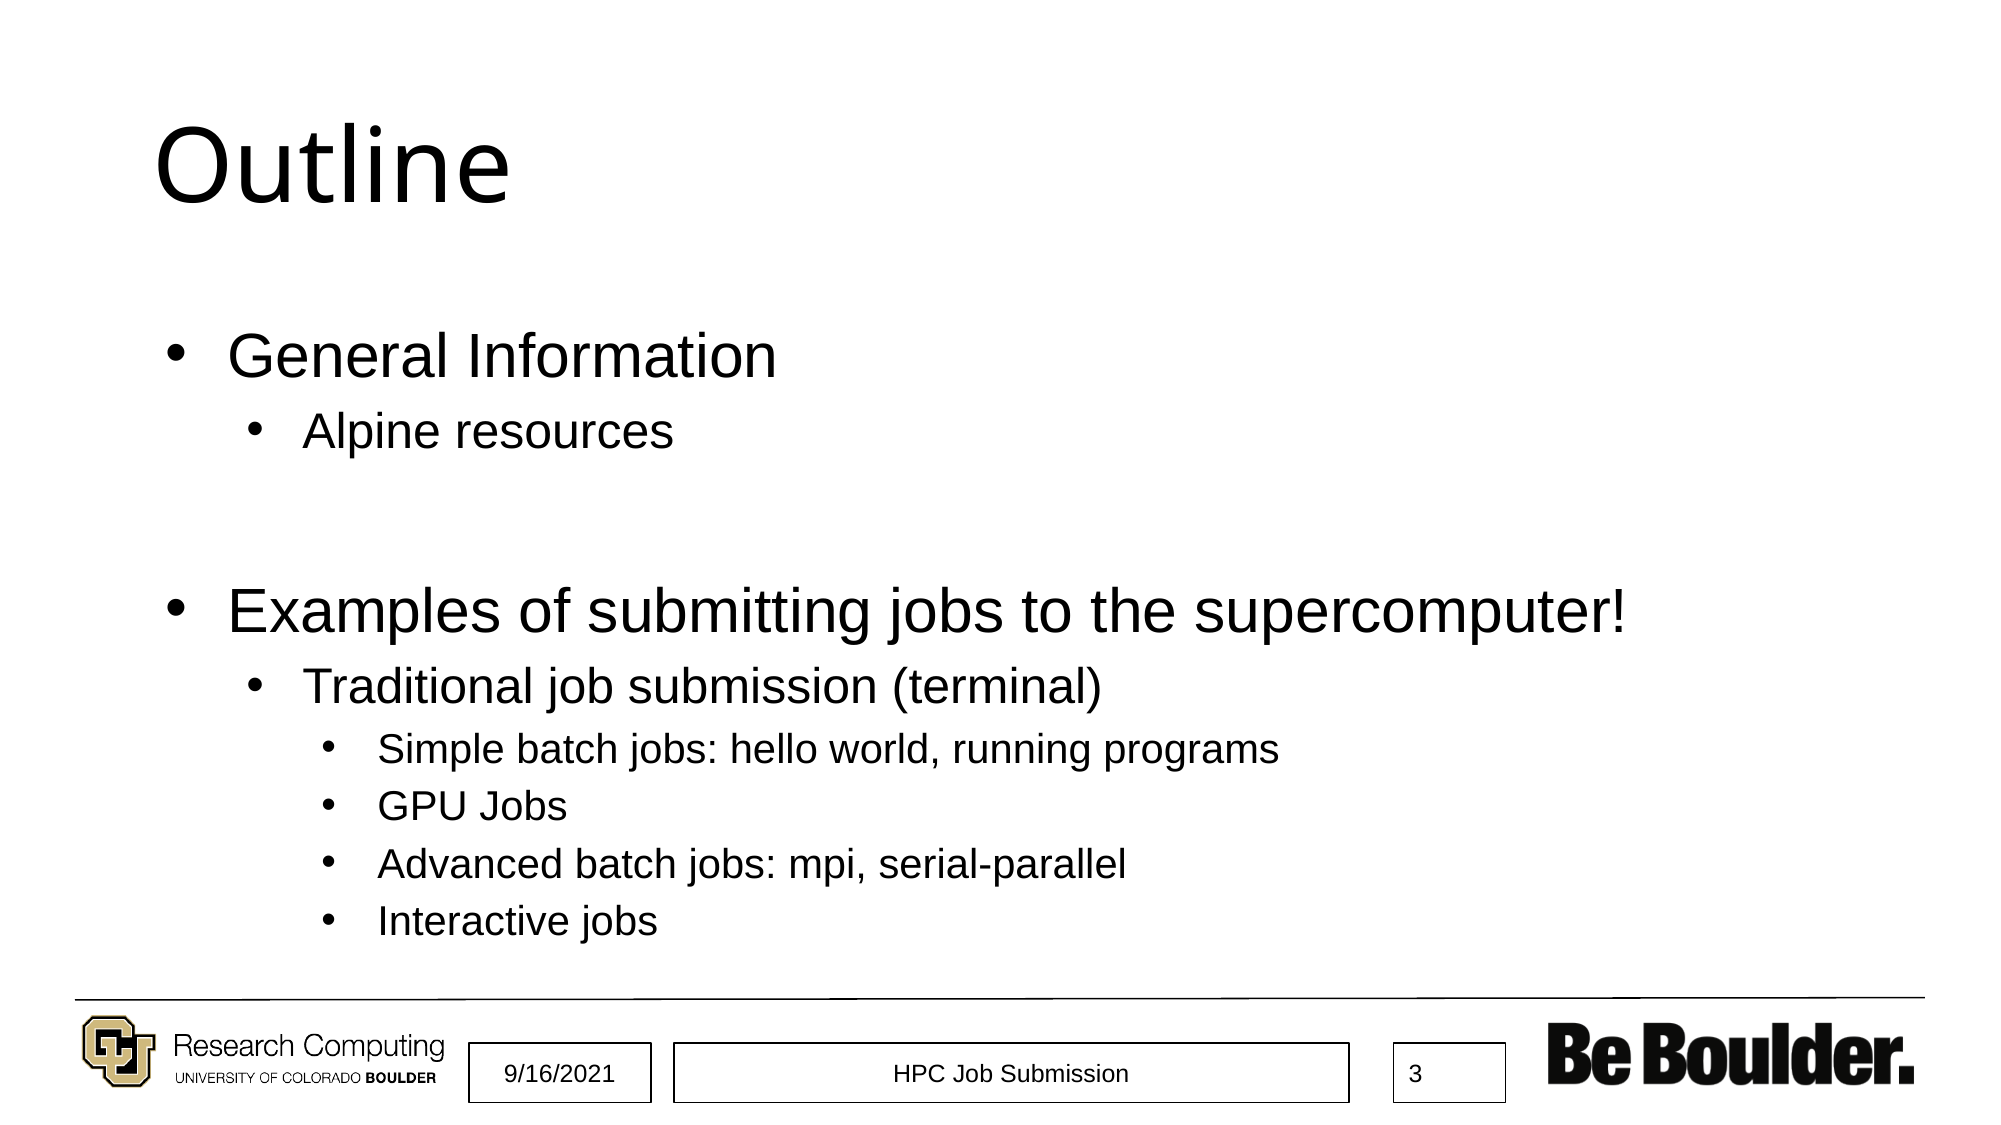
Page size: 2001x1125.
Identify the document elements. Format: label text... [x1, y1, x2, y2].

list General Information Alpine resources Examples of submitting jobs to the supercomputer! Traditional job submission (terminal) Simple batch jobs: hello world, running programs GPU Jobs Advanced batch jobs: mpi, serial-parallel Interactive jobs [137, 296, 1863, 979]
slide_number 3 [1393, 1042, 1506, 1103]
footer HPC Job Submission [673, 1042, 1350, 1103]
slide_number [468, 1042, 652, 1103]
picture [81, 1015, 444, 1088]
title Outline [137, 59, 1863, 278]
picture [1524, 1015, 1938, 1088]
